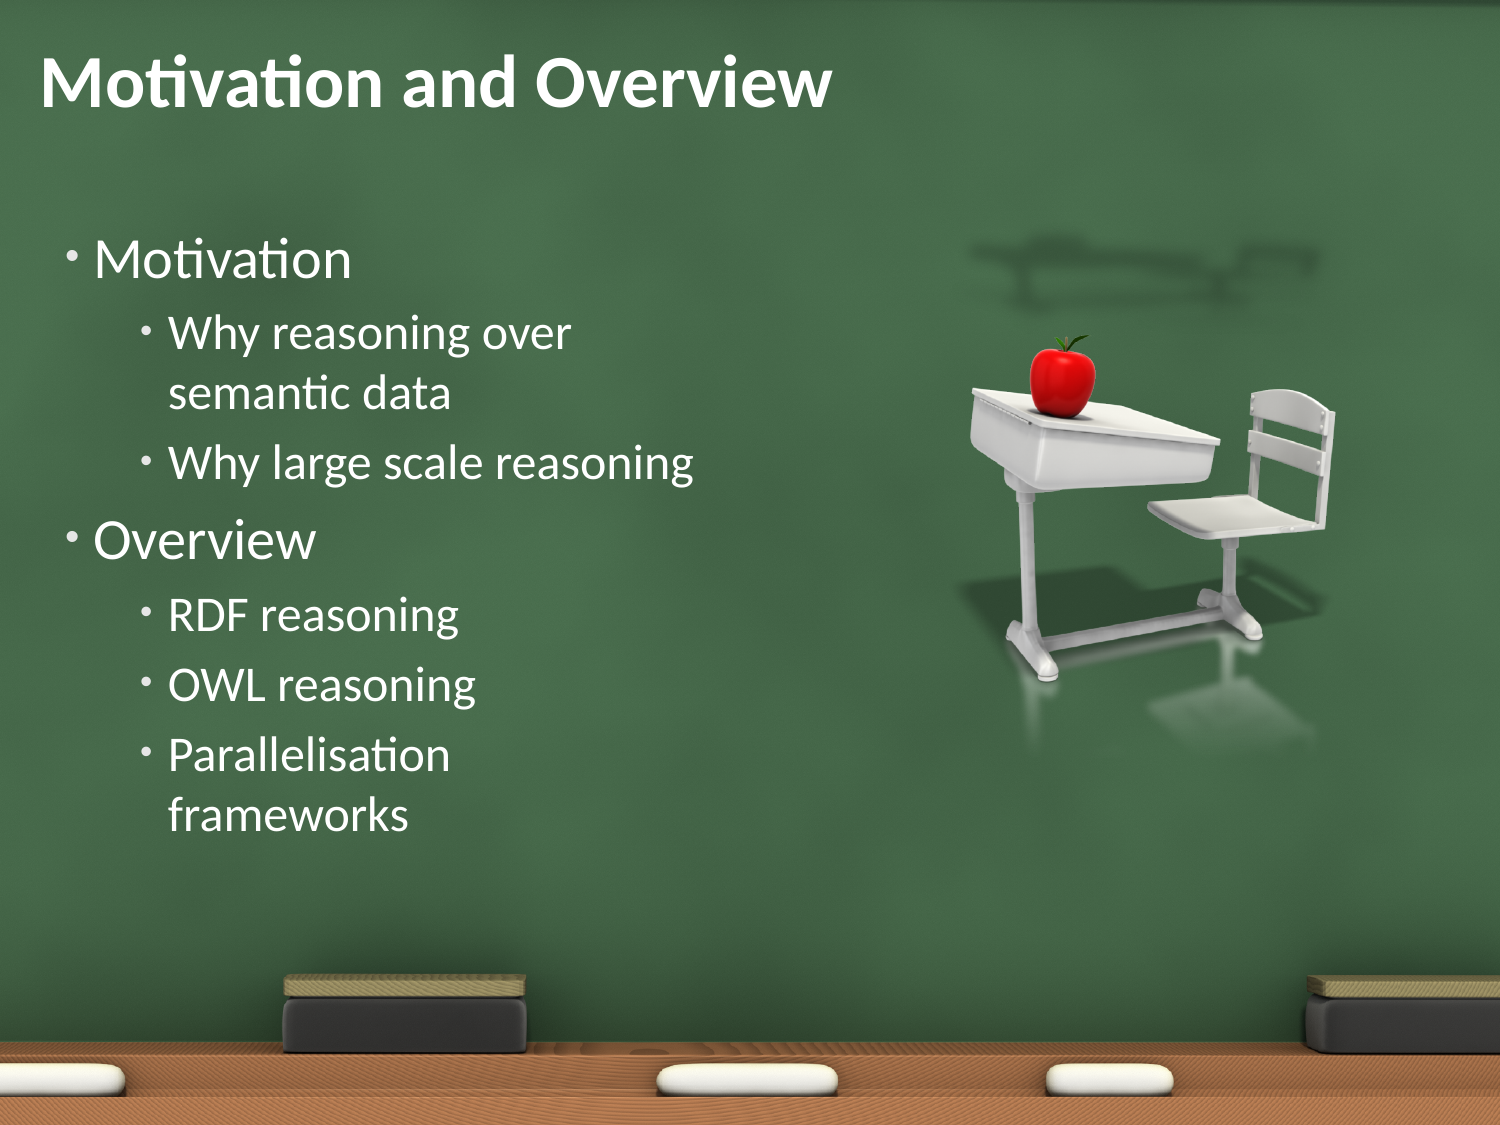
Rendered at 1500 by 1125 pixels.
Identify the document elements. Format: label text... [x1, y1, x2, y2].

picture [0, 0, 1500, 1125]
list Motivation Why reasoning over semantic data Why large scale reasoning Overview RDF reasoning OWL reasoning Parallelisation frameworks [50, 212, 713, 955]
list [886, 199, 1413, 761]
title Motivation and Overview [24, 24, 1375, 130]
